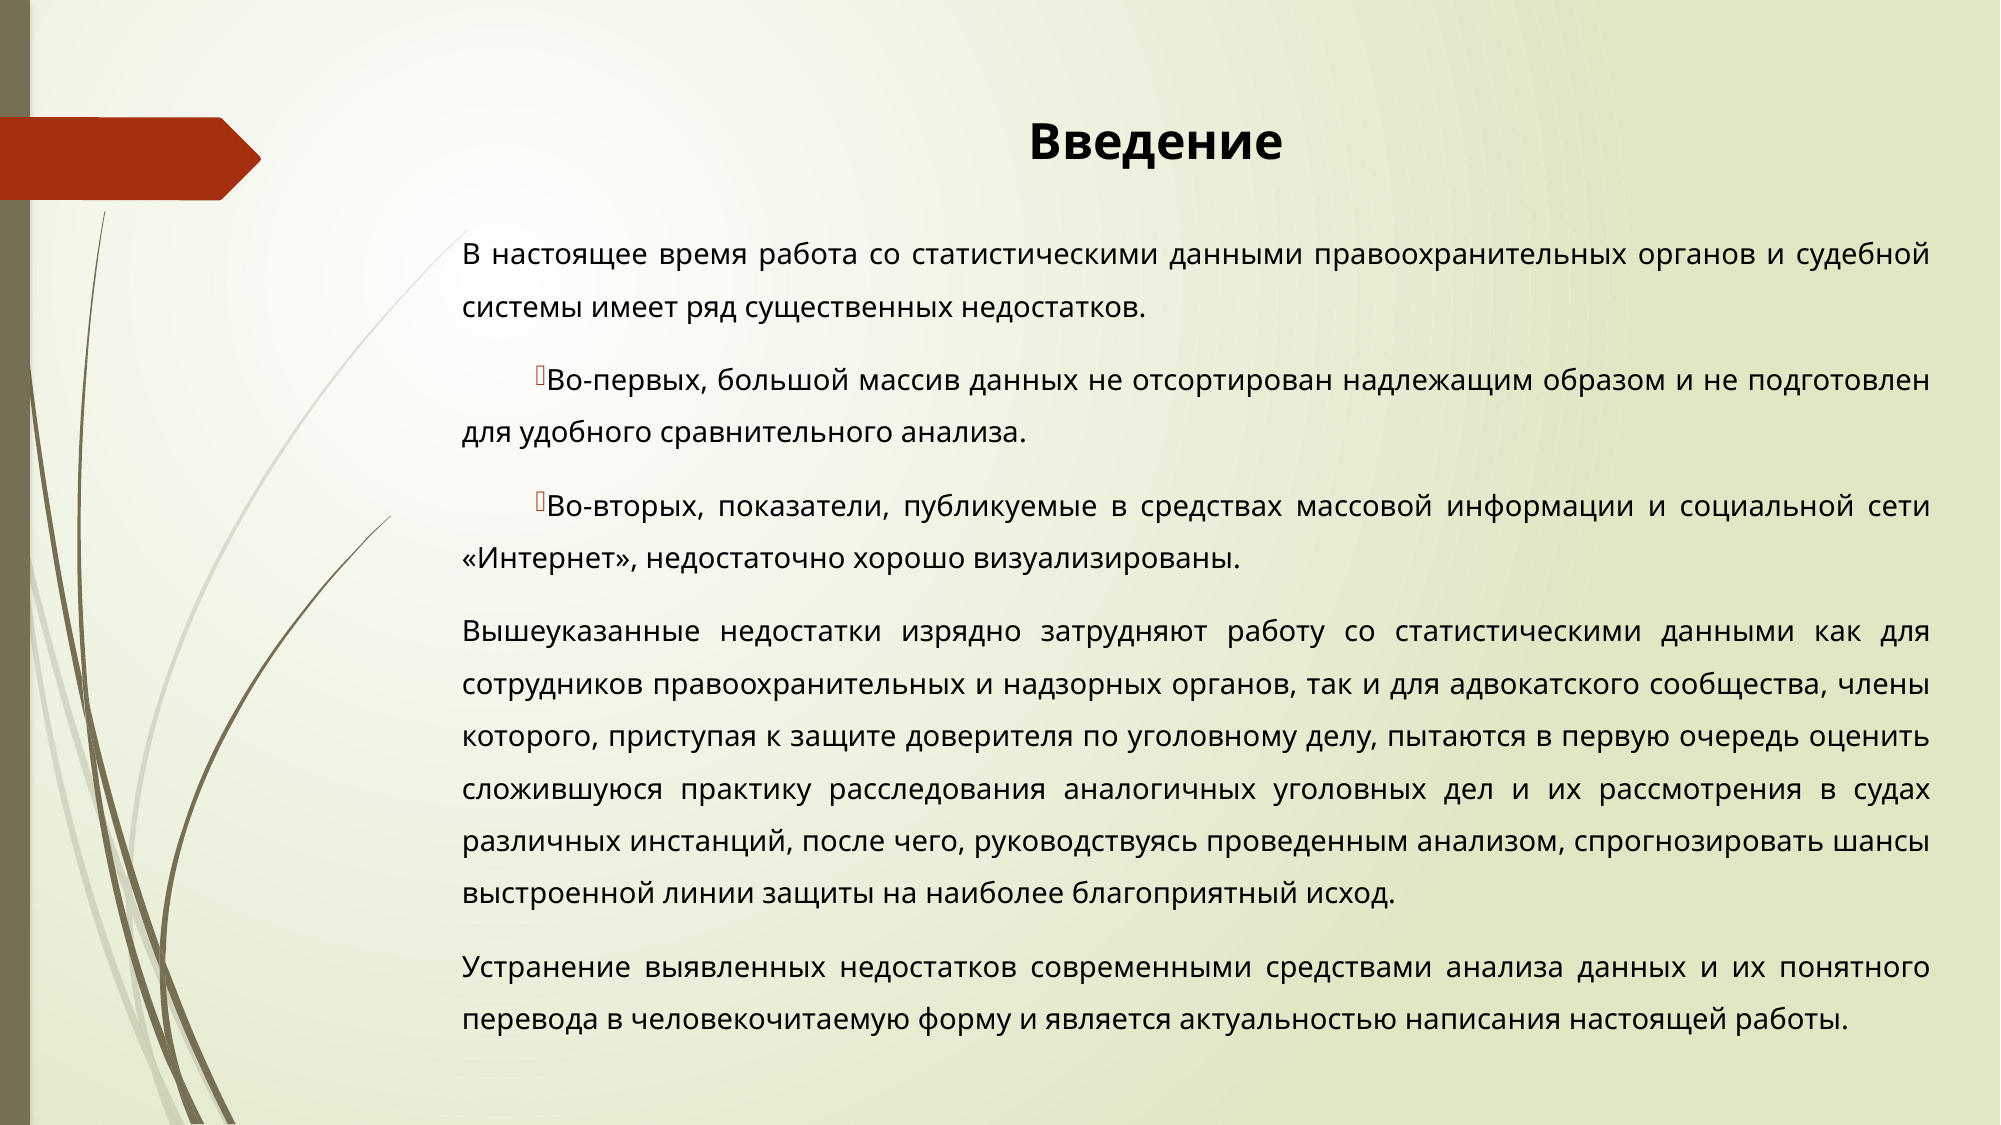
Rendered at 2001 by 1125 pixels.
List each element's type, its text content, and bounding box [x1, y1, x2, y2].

title Введение [425, 102, 1888, 154]
list В настоящее время работа со статистическими данными правоохранительных органов и судебной системы имеет ряд существенных недостатков. Во-первых, большой массив данных не отсортирован надлежащим образом и не подготовлен для удобного сравнительного анализа. Во-вторых, показатели, публикуемые в средствах массовой информации и социальной сети «Интернет», недостаточно хорошо визуализированы. Вышеуказанные недостатки изрядно затрудняют работу со статистическими данными как для сотрудников правоохранительных и надзорных органов, так и для адвокатского сообщества, члены которого, приступая к защите доверителя по уголовному делу, пытаются в первую очередь оценить сложившуюся практику расследования аналогичных уголовных дел и их рассмотрения в судах различных инстанций, после чего, руководствуясь проведенным анализом, спрогнозировать шансы выстроенной линии защиты на наиболее благоприятный исход. Устранение выявленных недостатков современными средствами анализа данных и их понятного перевода в человекочитаемую форму и является актуальностью написания настоящей работы. [390, 154, 1947, 1125]
